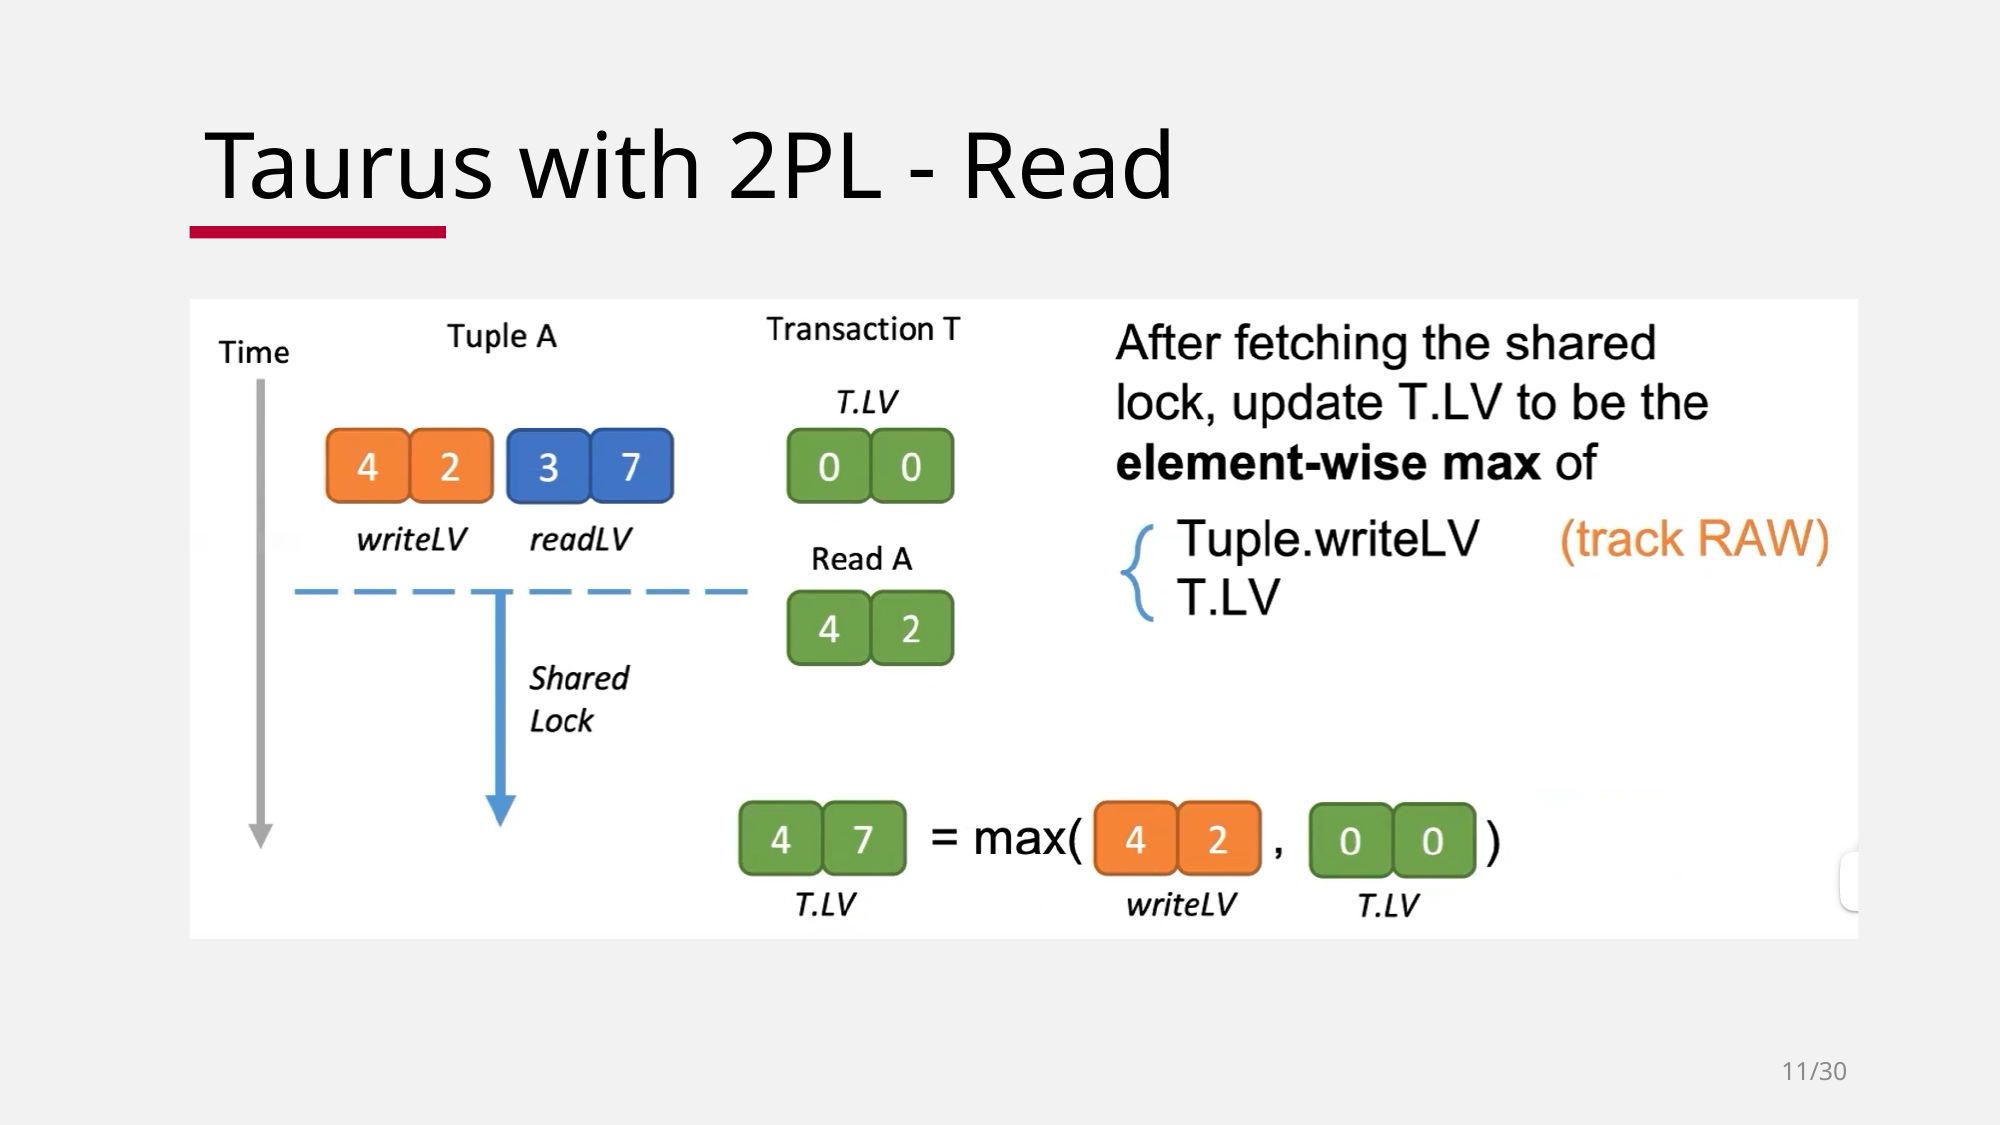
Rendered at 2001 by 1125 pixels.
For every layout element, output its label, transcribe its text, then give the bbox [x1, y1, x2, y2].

title Taurus with 2PL - Read [189, 59, 1863, 278]
slide_number 11/30 [1412, 1042, 1863, 1103]
picture [189, 299, 1859, 939]
